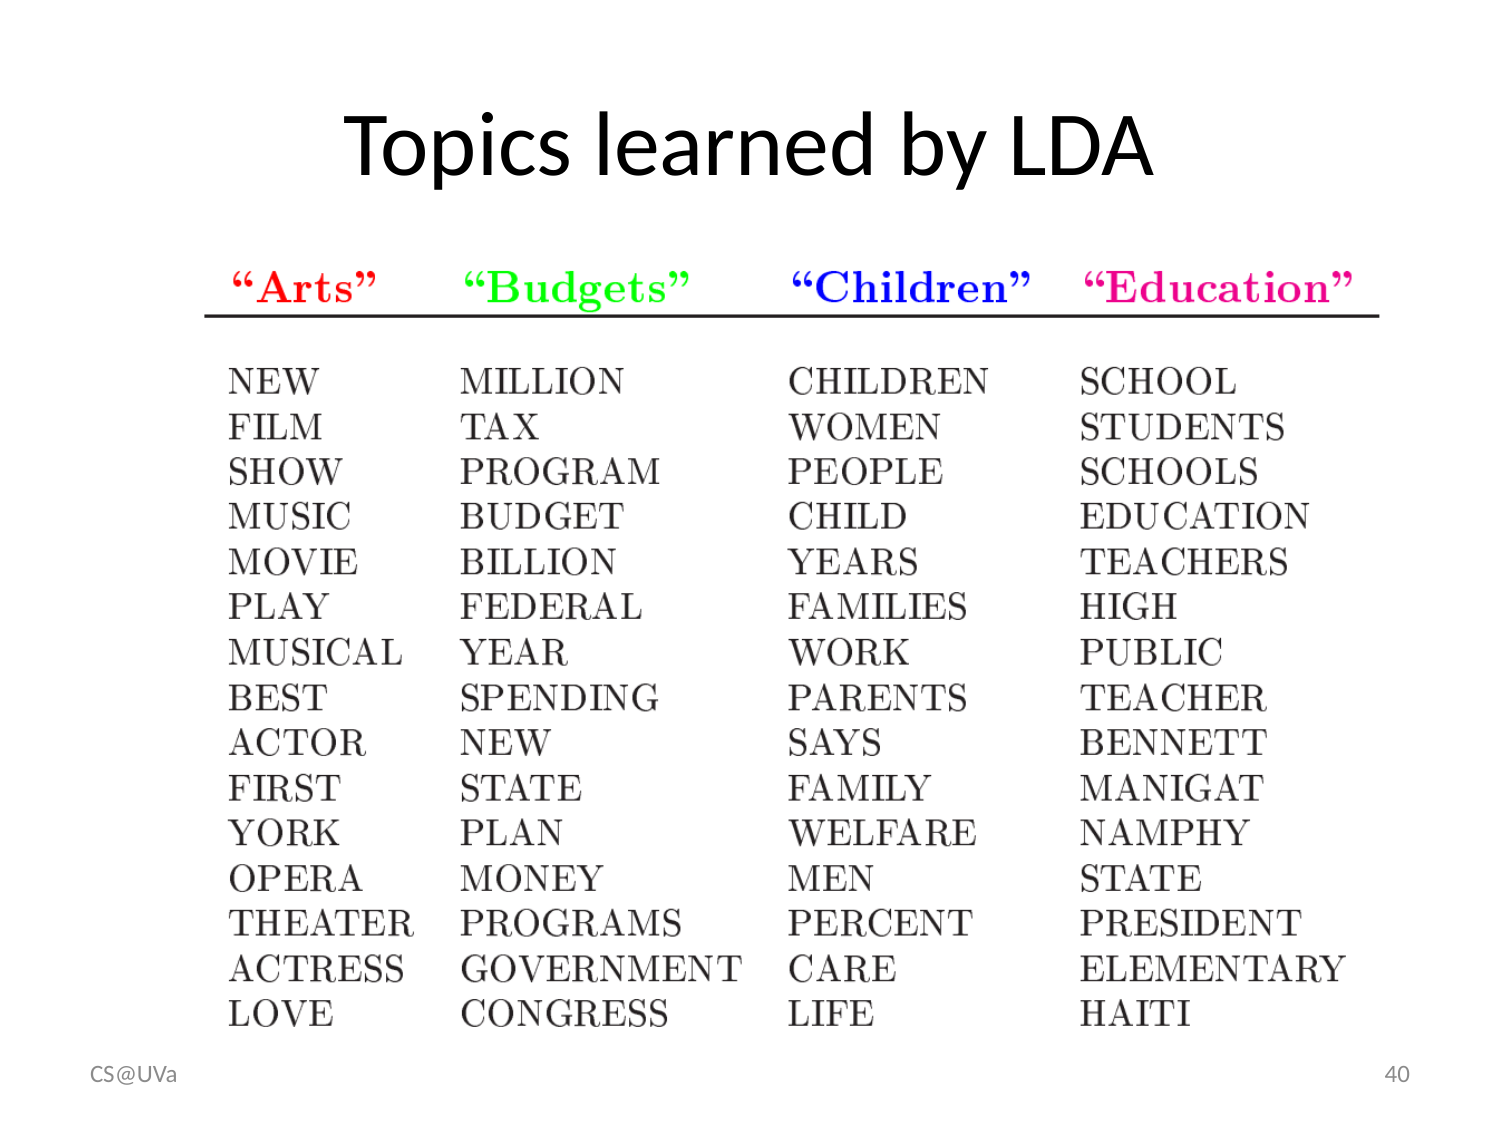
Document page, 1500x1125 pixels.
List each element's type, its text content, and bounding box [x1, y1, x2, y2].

slide_number 40 [1074, 1042, 1425, 1103]
title Topics learned by LDA [75, 45, 1425, 233]
slide_number CS@UVa [75, 1042, 425, 1103]
picture [199, 261, 1385, 1038]
